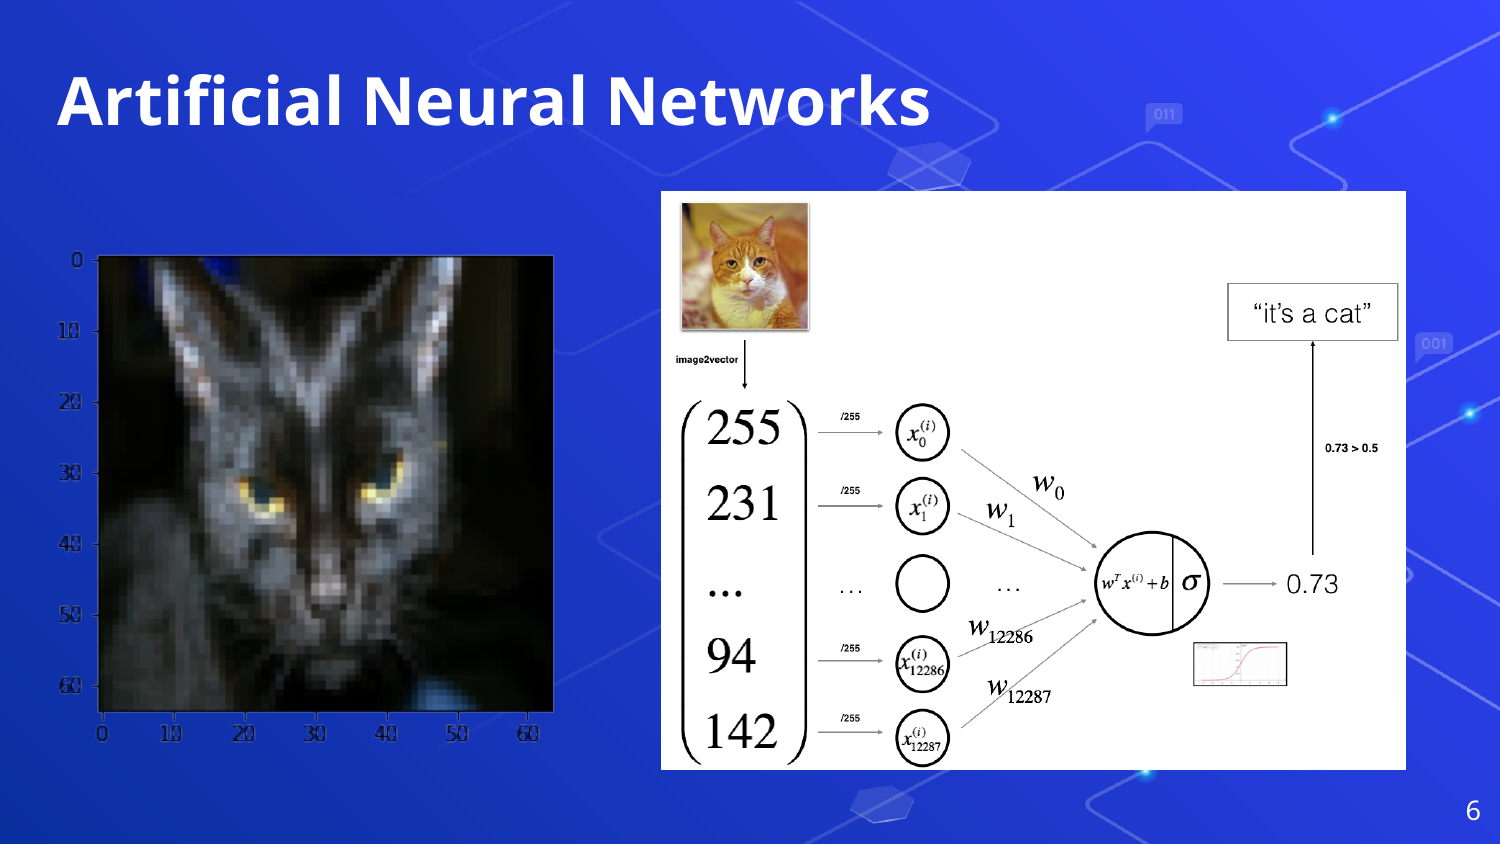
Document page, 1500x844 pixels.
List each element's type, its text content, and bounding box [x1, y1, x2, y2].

picture [0, 0, 1500, 844]
slide_number 6 [1391, 779, 1482, 844]
title Artificial Neural Networks [57, 43, 1091, 139]
